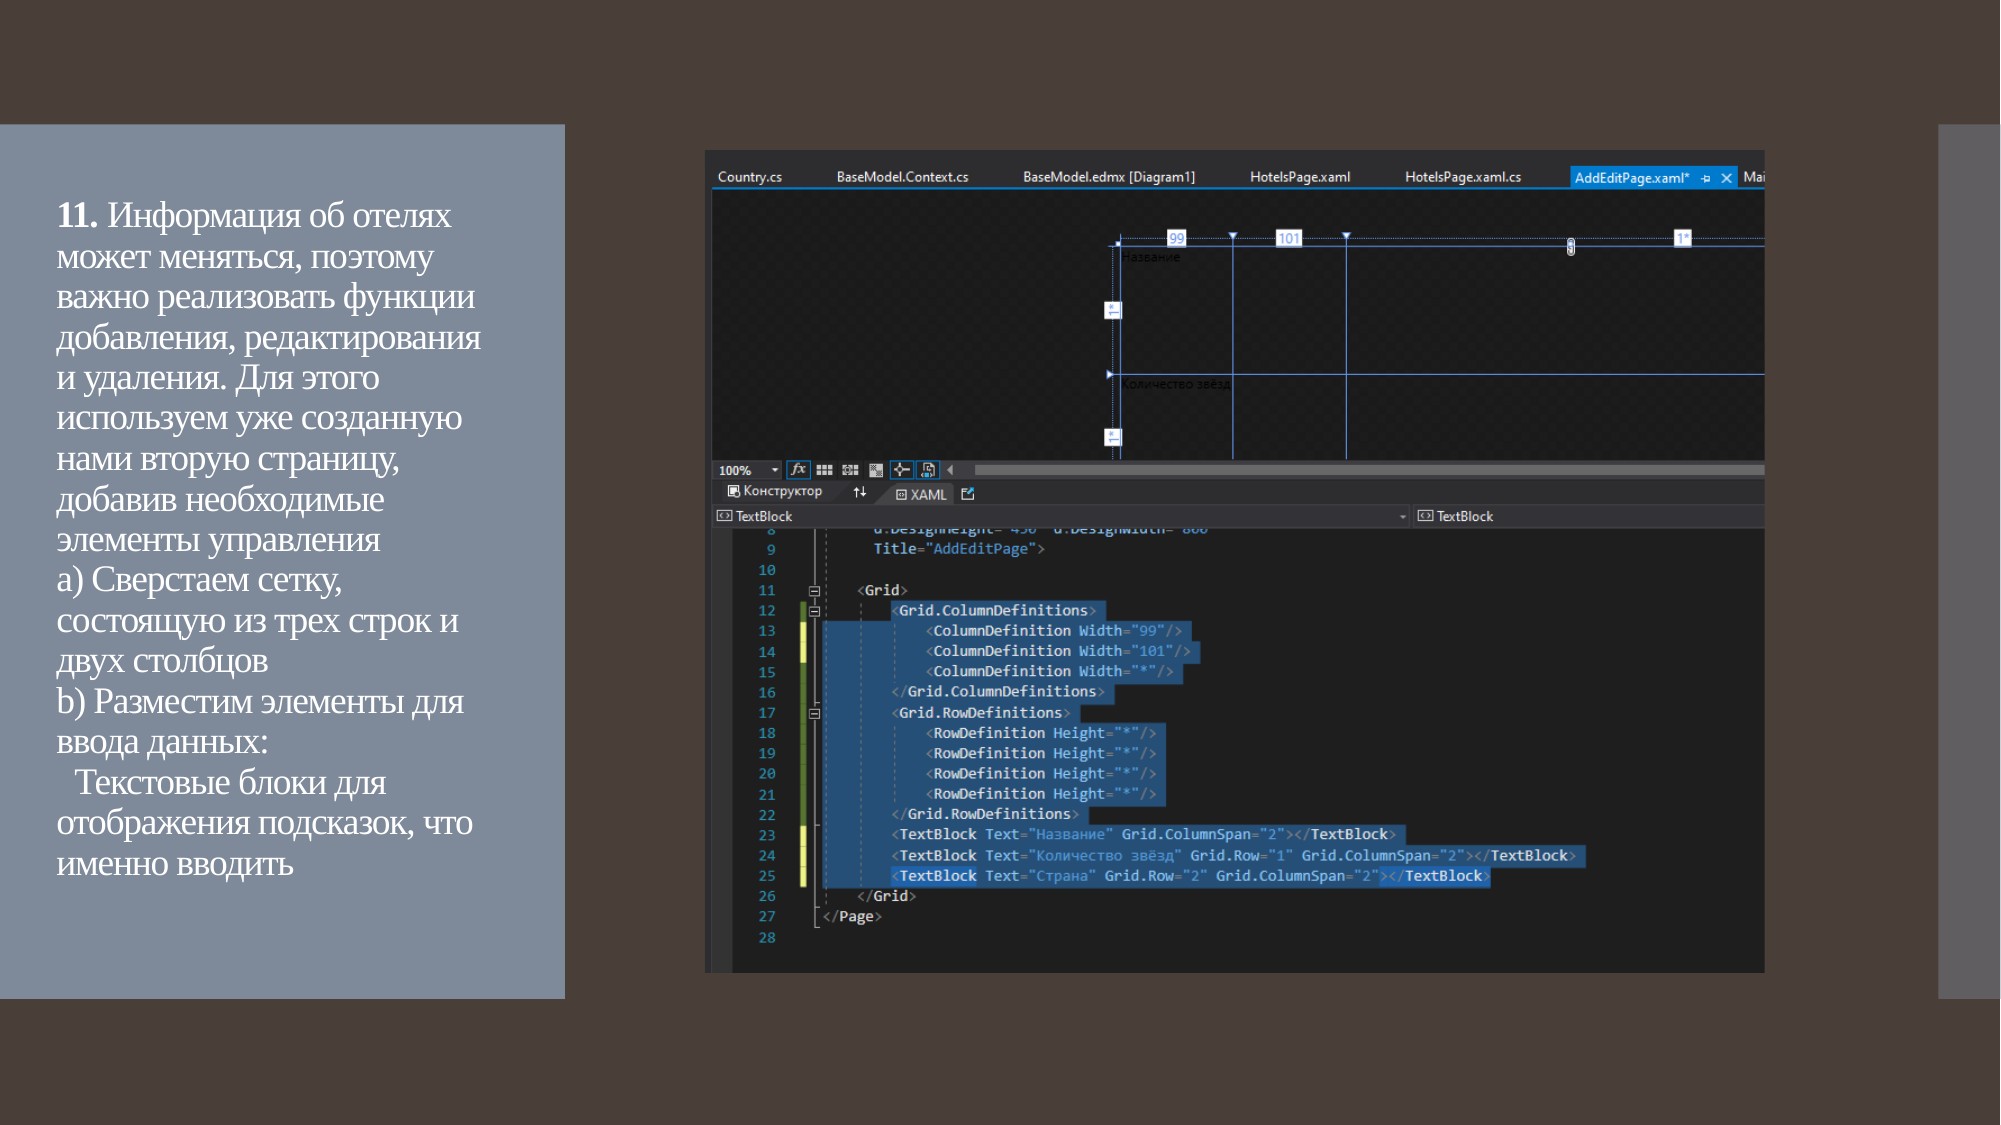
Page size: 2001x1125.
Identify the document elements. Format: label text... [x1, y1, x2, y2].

picture [704, 150, 1765, 973]
title 11. Информация об отелях может меняться, поэтому важно реализовать функции добавления, редактирования и удаления. Для этого используем уже созданную нами вторую страницу, добавив необходимые элементы управления a) Сверстаем сетку, состоящую из трех строк и двух столбцов b) Разместим элементы для ввода данных: Текстовые блоки для отображения подсказок, что именно вводить [41, 184, 525, 940]
